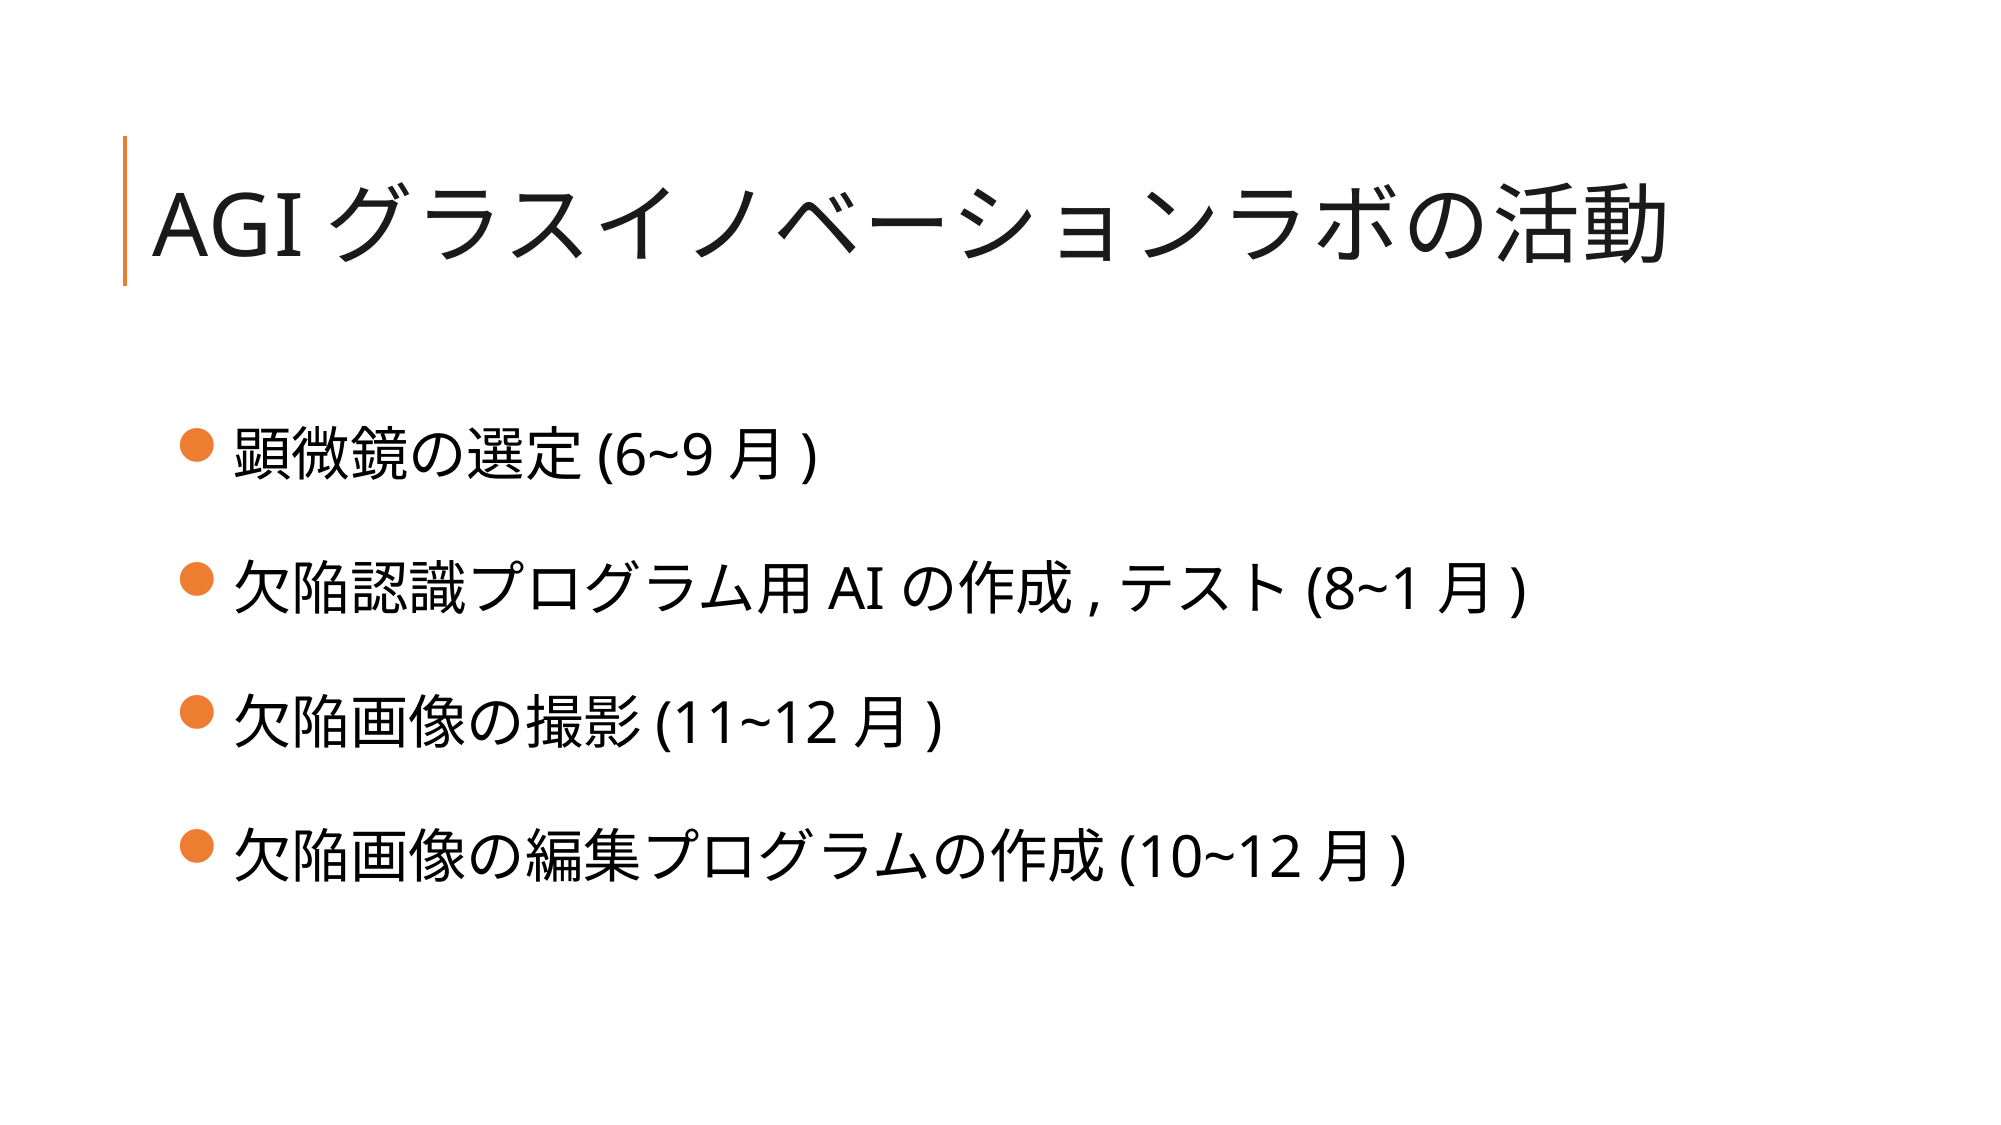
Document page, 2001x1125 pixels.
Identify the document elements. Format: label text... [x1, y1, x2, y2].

list 顕微鏡の選定(6~9月) 欠陥認識プログラム用AIの作成,テスト(8~1月) 欠陥画像の撮影(11~12月) 欠陥画像の編集プログラムの作成(10~12月) [168, 375, 1763, 1035]
title AGIグラスイノベーションラボの活動 [137, 148, 1863, 315]
